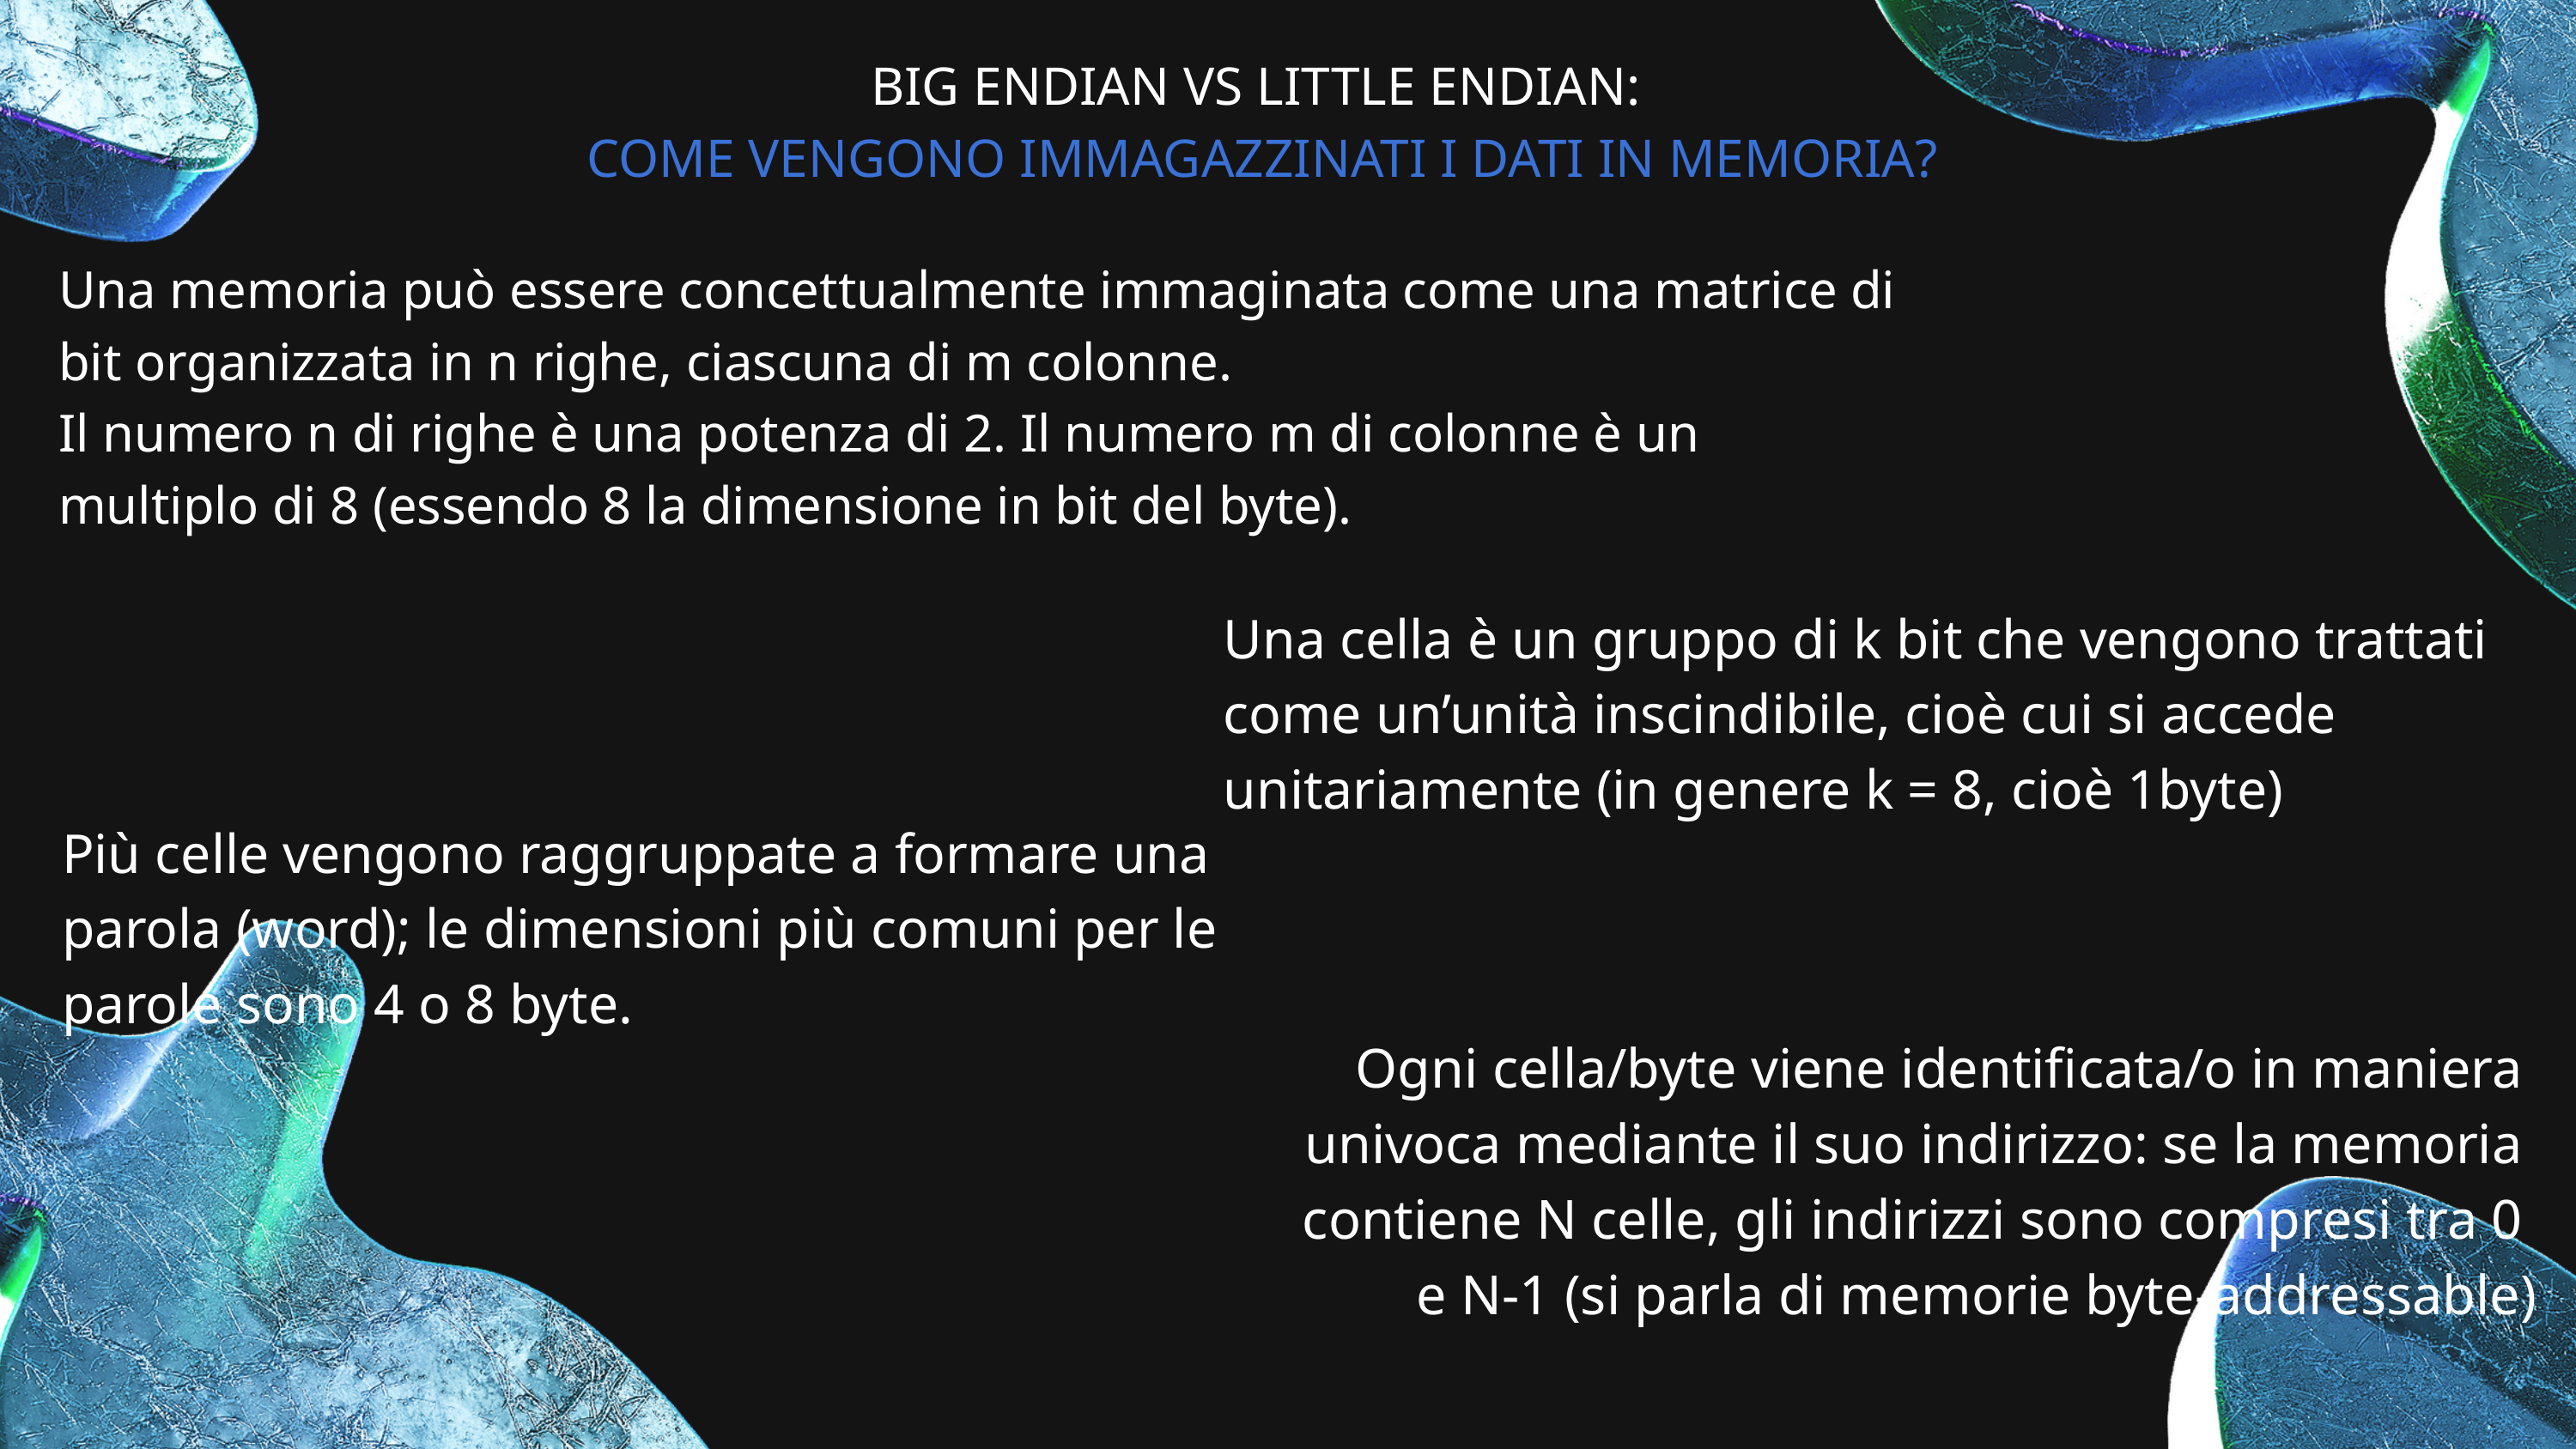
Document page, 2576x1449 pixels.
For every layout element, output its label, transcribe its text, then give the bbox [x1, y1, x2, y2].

text_box Ogni cella/byte viene identificata/o in maniera univoca mediante il suo indirizzo: se la memoria contiene N celle, gli indirizzi sono compresi tra 0 e N-1 (si parla di memorie byte-addressable) [1184, 1023, 2538, 1326]
text_box BIG ENDIAN VS LITTLE ENDIAN: COME VENGONO IMMAGAZZINATI I DATI IN MEMORIA? [480, 42, 1842, 188]
text_box [1842, 0, 2576, 650]
text_box Una cella è un gruppo di k bit che vengono trattati come un’unità inscindibile, cioè cui si accede unitariamente (in genere k = 8, cioè 1byte) [1223, 594, 2576, 820]
text_box Più celle vengono raggruppate a formare una parola (word); le dimensioni più comuni per le parole sono 4 o 8 byte. [62, 809, 1263, 1034]
text_box [0, 0, 259, 357]
text_box Una memoria può essere concettualmente immaginata come una matrice di bit organizzata in n righe, ciascuna di m colonne. Il numero n di righe è una potenza di 2. Il numero m di colonne è un multiplo di 8 (essendo 8 la dimensione in bit del byte). [58, 246, 1842, 535]
text_box [2167, 1176, 2576, 1449]
text_box [0, 772, 785, 1449]
